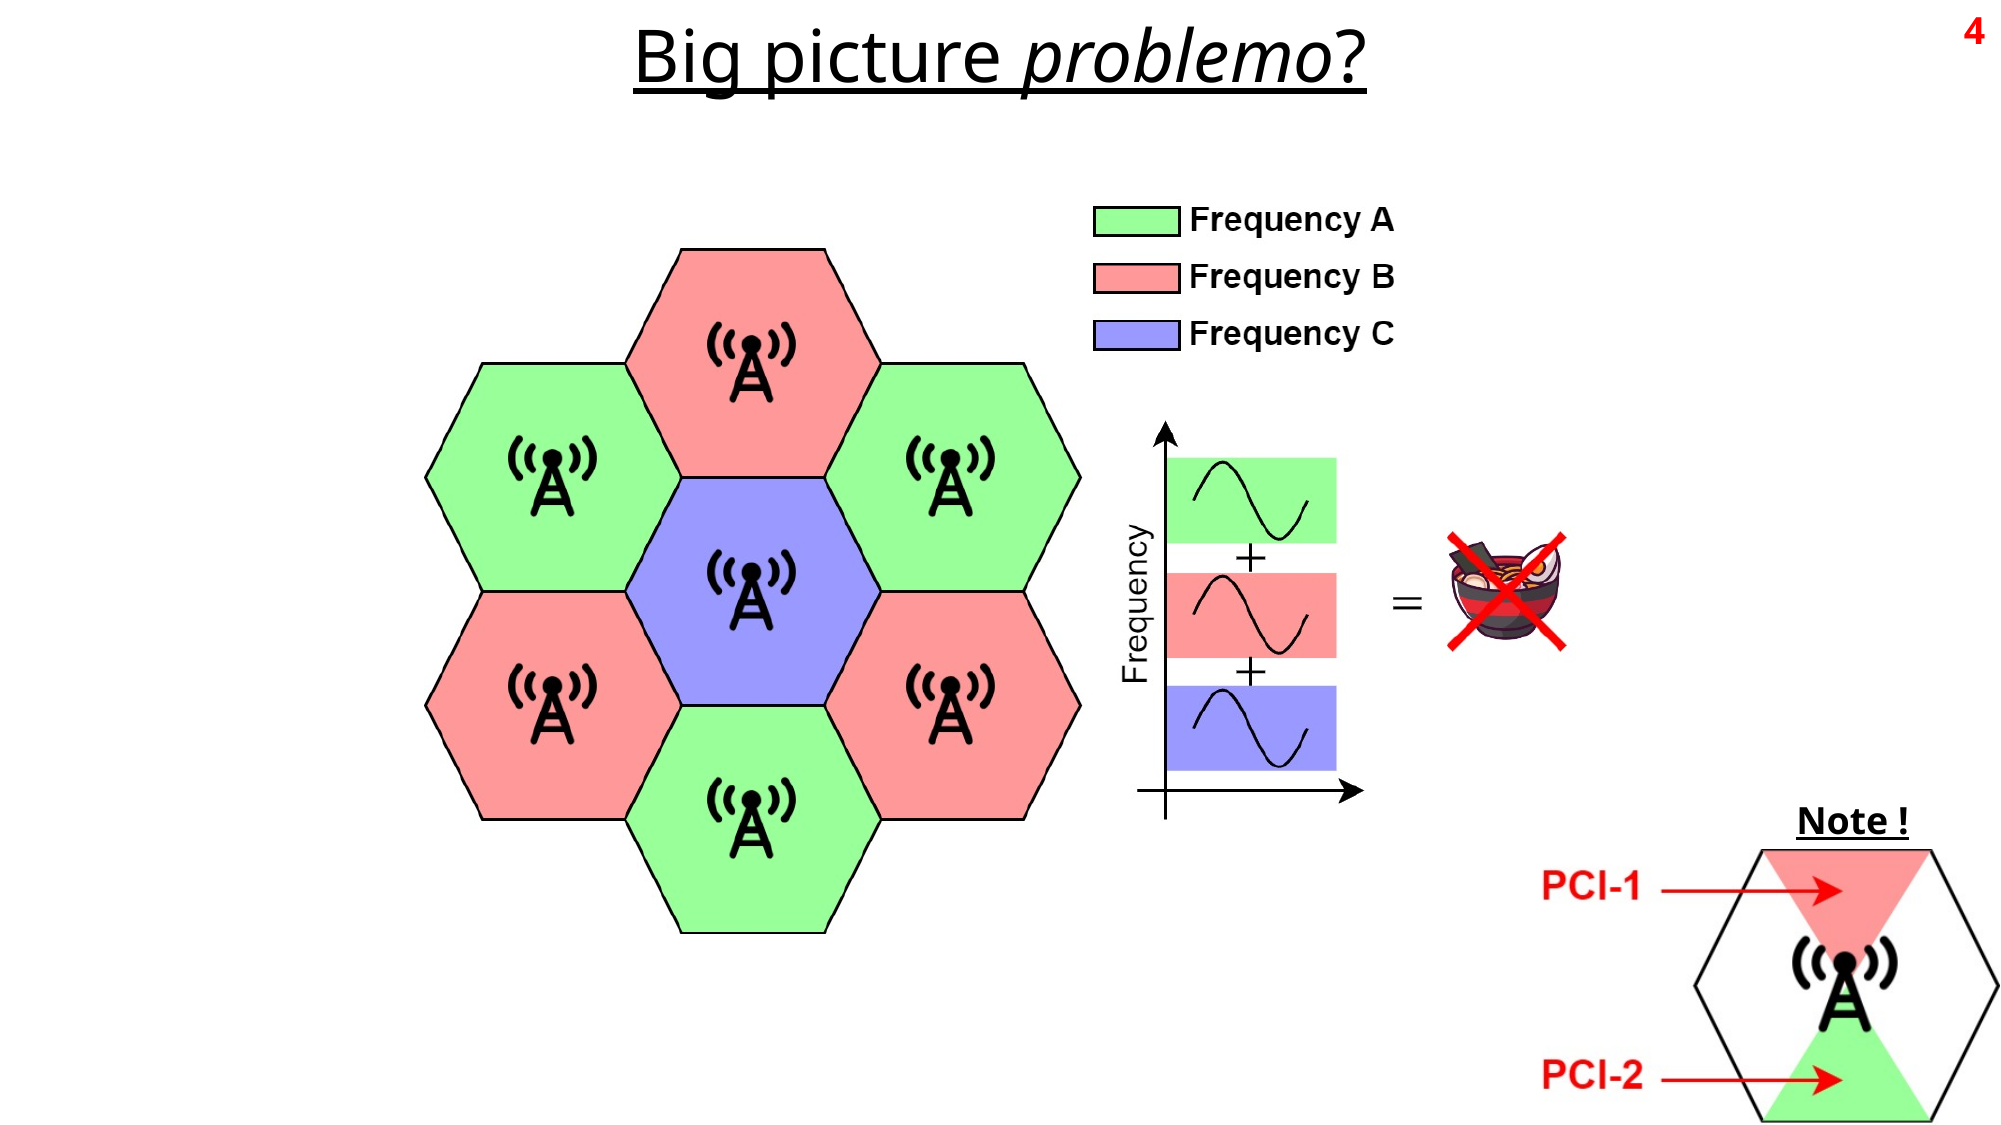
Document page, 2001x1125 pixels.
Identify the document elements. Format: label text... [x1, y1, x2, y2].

text_box Note ! [1781, 789, 1924, 849]
text_box 4 [1949, 0, 2000, 60]
title Big picture problemo? [137, 0, 1863, 119]
picture [423, 190, 2000, 1125]
